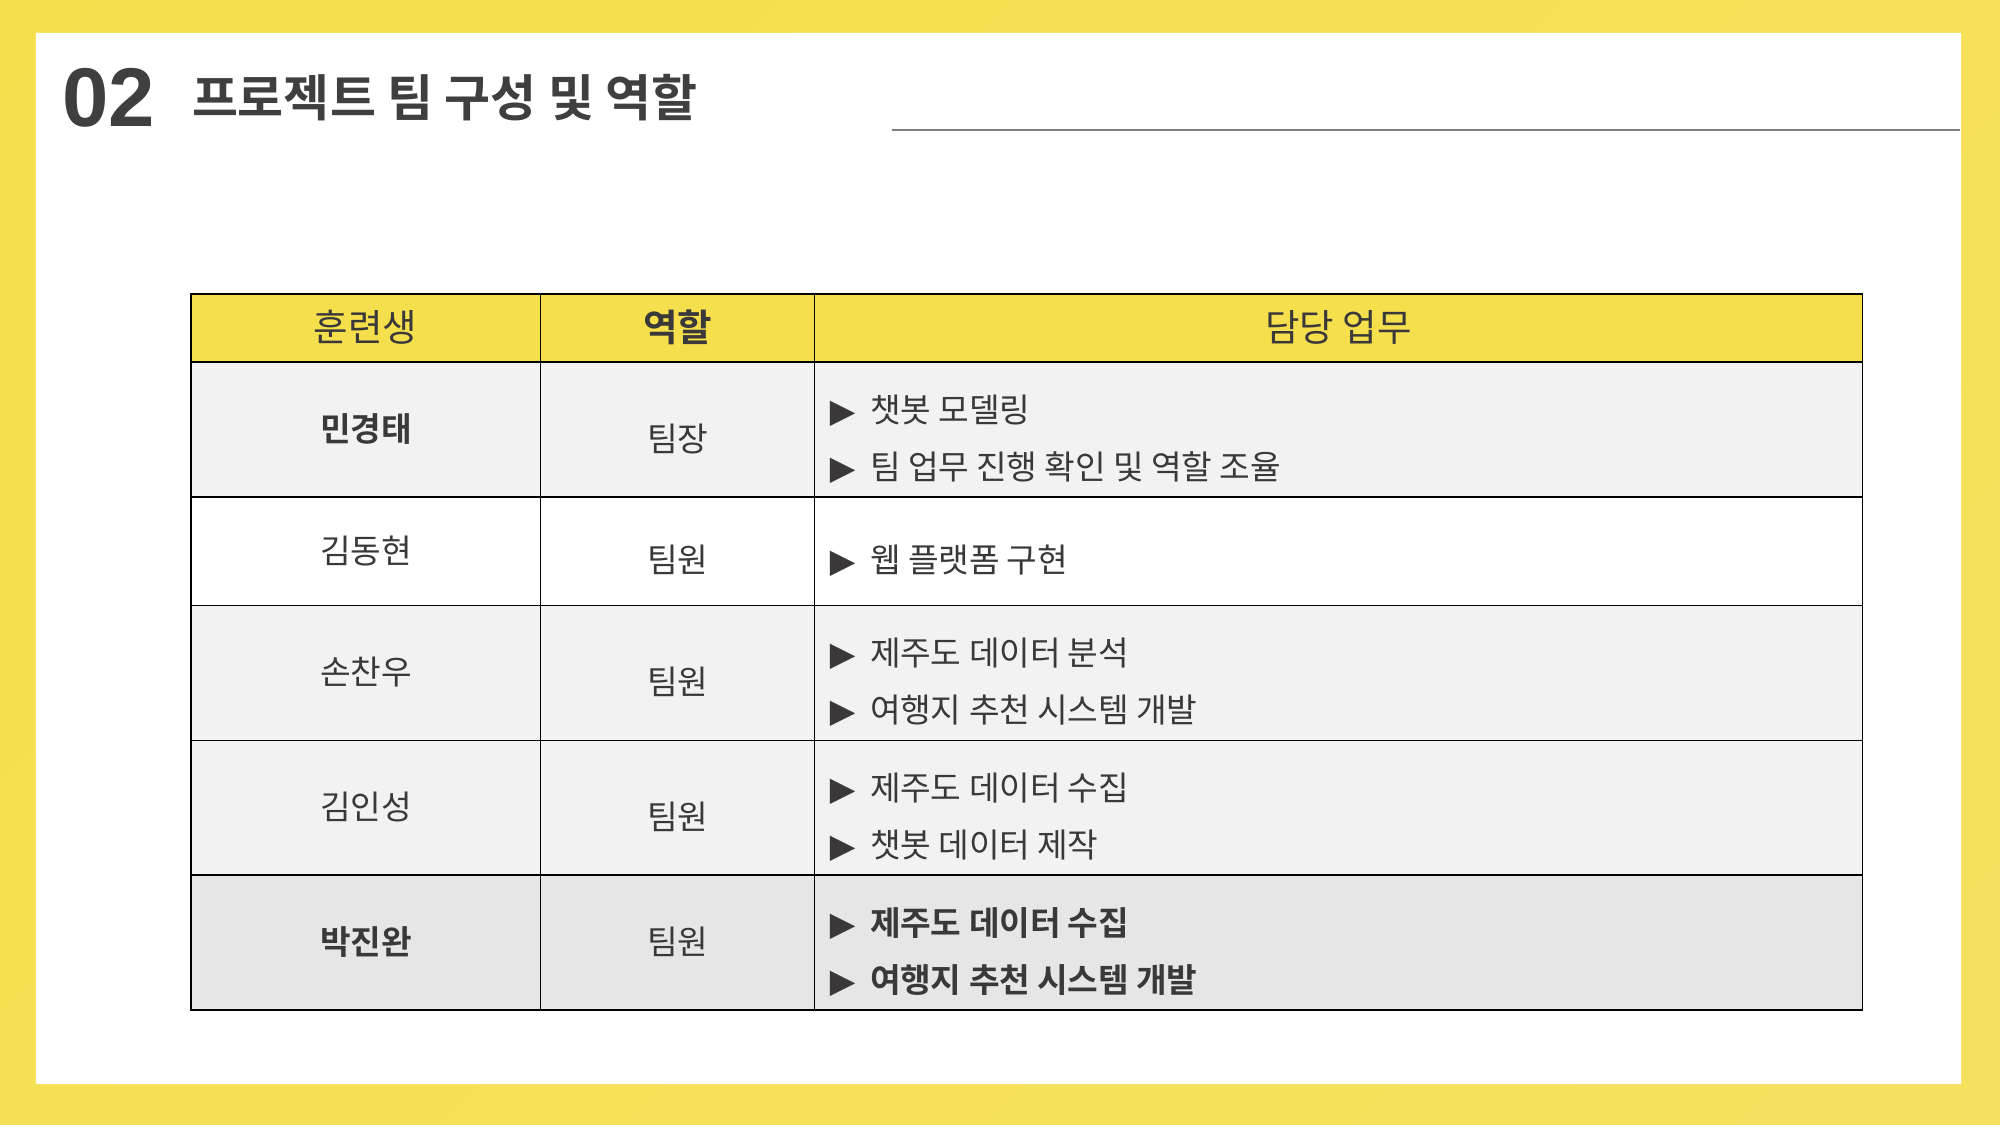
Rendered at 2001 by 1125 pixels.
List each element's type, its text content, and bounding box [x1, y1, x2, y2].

table_cell 팀장 [541, 363, 814, 496]
table_cell 민경태 [192, 363, 540, 496]
text_box 프로젝트 팀 구성 및 역할 [178, 58, 814, 134]
table_header 역할 [541, 295, 814, 361]
table_cell ▶ 제주도 데이터 수집 ▶ 챗봇 데이터 제작 [815, 741, 1862, 874]
table_cell ▶ 제주도 데이터 수집 ▶ 여행지 추천 시스템 개발 [815, 876, 1862, 1009]
table_cell 팀원 [541, 741, 814, 874]
table_cell 김동현 [192, 498, 540, 605]
text_box [35, 32, 1962, 1085]
table_cell 김인성 [192, 741, 540, 874]
table_cell 팀원 [541, 876, 814, 1009]
table_cell 손찬우 [192, 606, 540, 740]
text_box 02 [47, 35, 178, 142]
table_cell ▶ 웹 플랫폼 구현 [815, 498, 1862, 605]
table_cell ▶ 제주도 데이터 분석 ▶ 여행지 추천 시스템 개발 [815, 606, 1862, 740]
table_cell 팀원 [541, 606, 814, 740]
table_cell 팀원 [541, 498, 814, 605]
table_cell 박진완 [192, 876, 540, 1009]
table_header 훈련생 [192, 295, 540, 361]
table_header 담당 업무 [815, 295, 1862, 361]
table_cell ▶ 챗봇 모델링 ▶ 팀 업무 진행 확인 및 역할 조율 [815, 363, 1862, 496]
